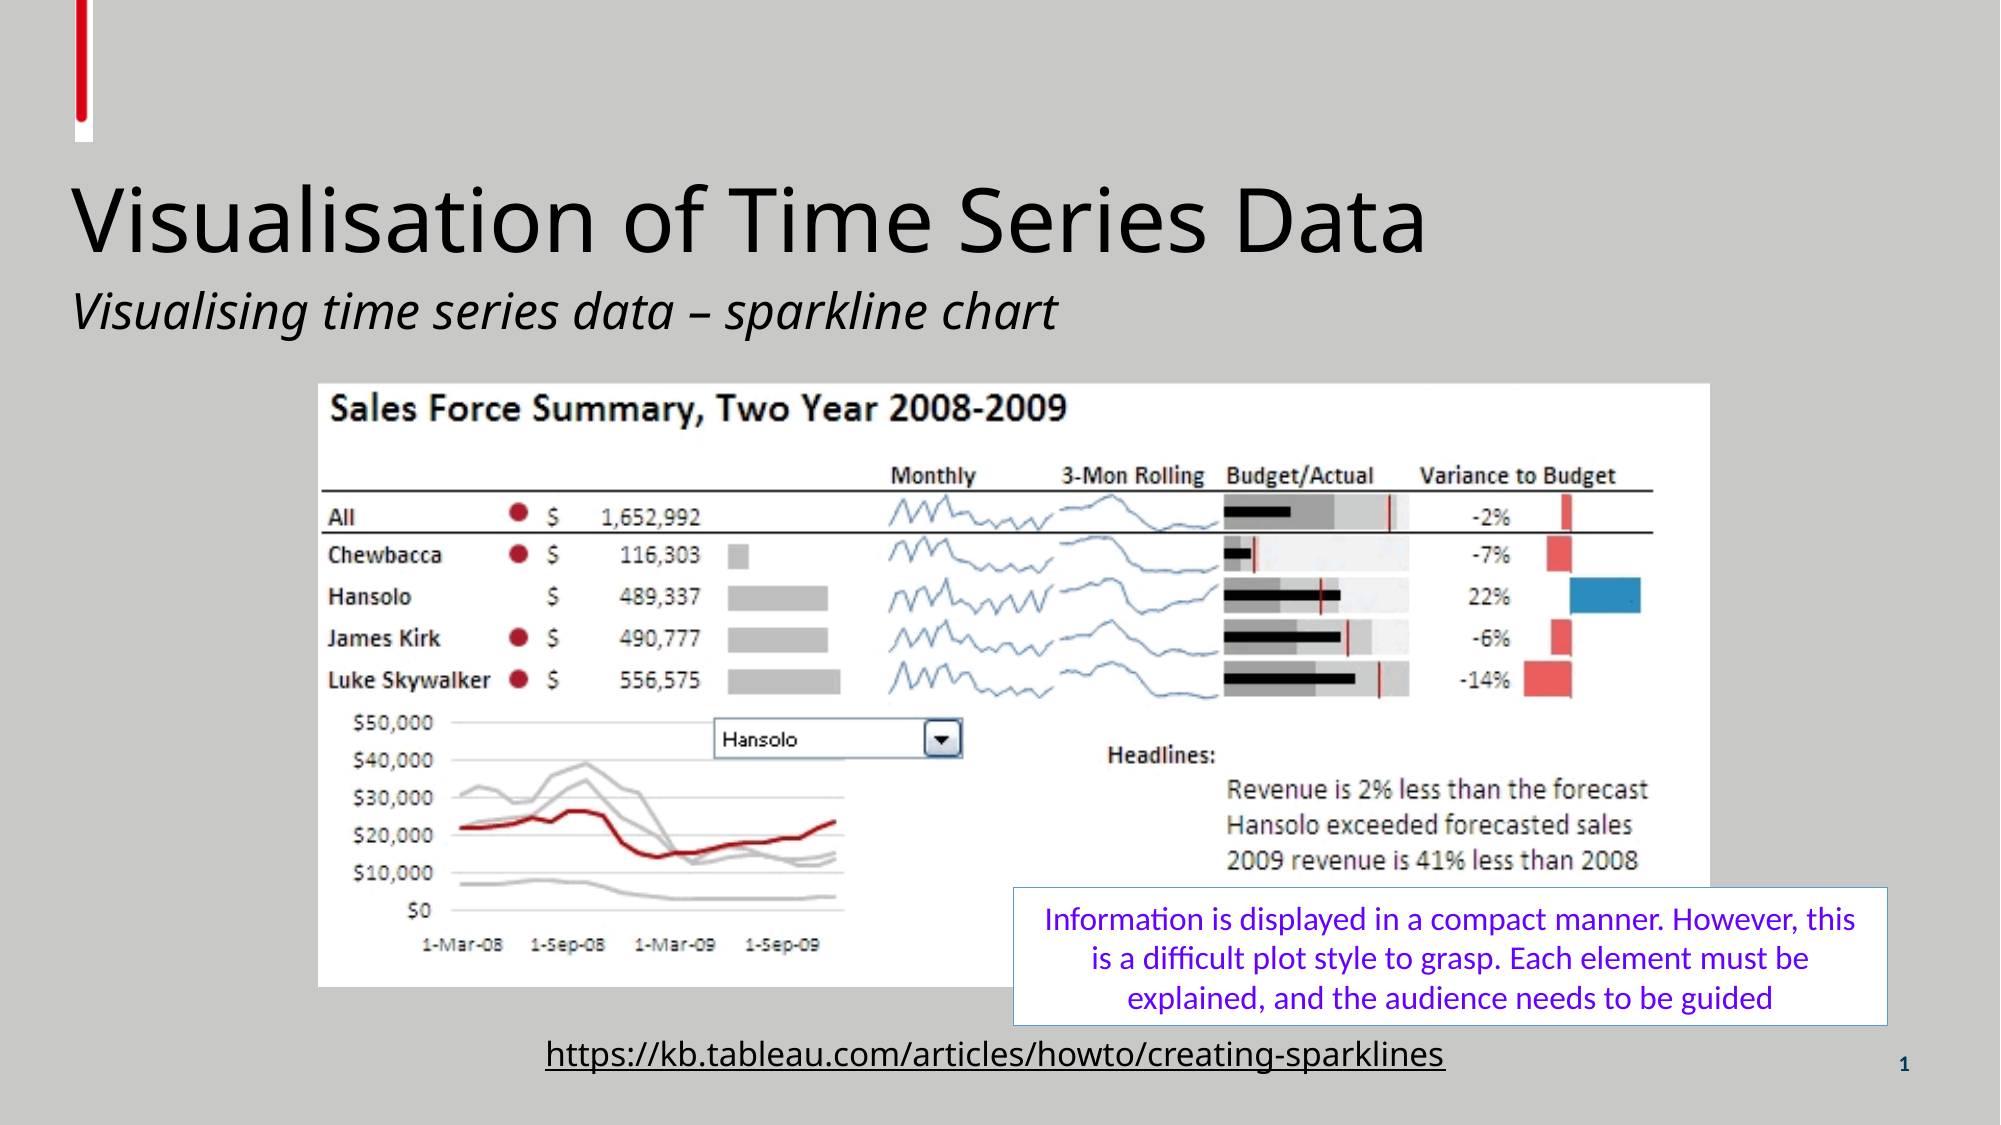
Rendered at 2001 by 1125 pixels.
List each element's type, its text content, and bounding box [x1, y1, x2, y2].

text_box https://kb.tableau.com/articles/howto/creating-sparklines [303, 1025, 1697, 1086]
list Visualising time series data – sparkline chart [56, 279, 1930, 370]
picture [317, 382, 1710, 987]
title Visualisation of Time Series Data [56, 99, 1930, 279]
picture [75, 0, 93, 99]
text_box Information is displayed in a compact manner. However, this is a difficult plot style to grasp. Each element must be explained, and the audience needs to be guided [1013, 887, 1888, 1026]
